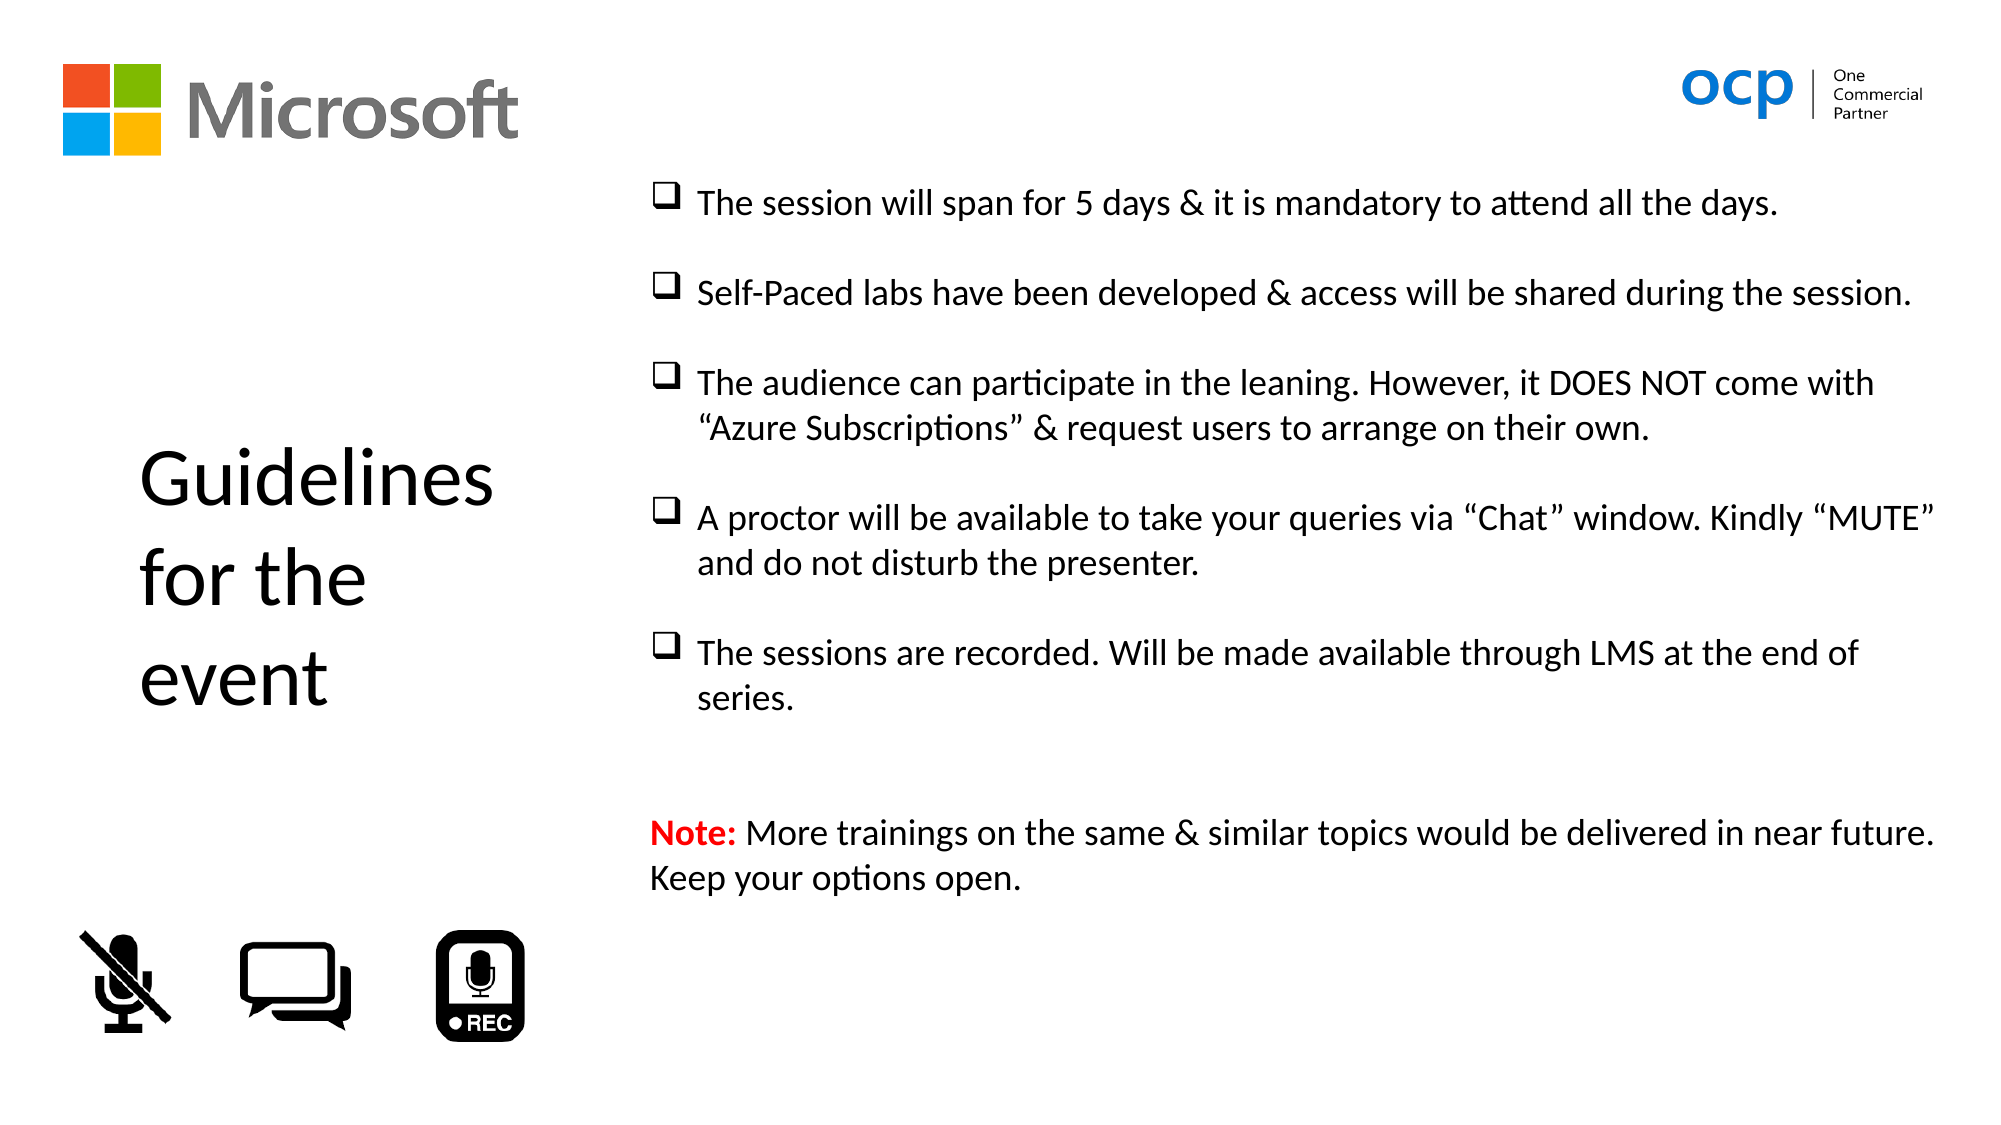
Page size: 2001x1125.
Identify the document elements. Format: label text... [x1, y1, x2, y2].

picture [74, 930, 176, 1033]
picture [424, 930, 536, 1042]
picture [240, 930, 351, 1042]
picture [1647, 29, 1962, 156]
text_box The session will span for 5 days & it is mandatory to attend all the days. Self-Paced labs have been developed & access will be shared during the session. The audience can participate in the leaning. However, it DOES NOT come with “Azure Subscriptions” & request users to arrange on their own. A proctor will be available to take your queries via “Chat” window. Kindly “MUTE” and do not disturb the presenter. The sessions are recorded. Will be made available through LMS at the end of series. Note: More trainings on the same & similar topics would be delivered in near future. Keep your options open. [635, 171, 1962, 906]
picture [63, 64, 521, 156]
text_box Guidelines for the event [124, 415, 578, 730]
